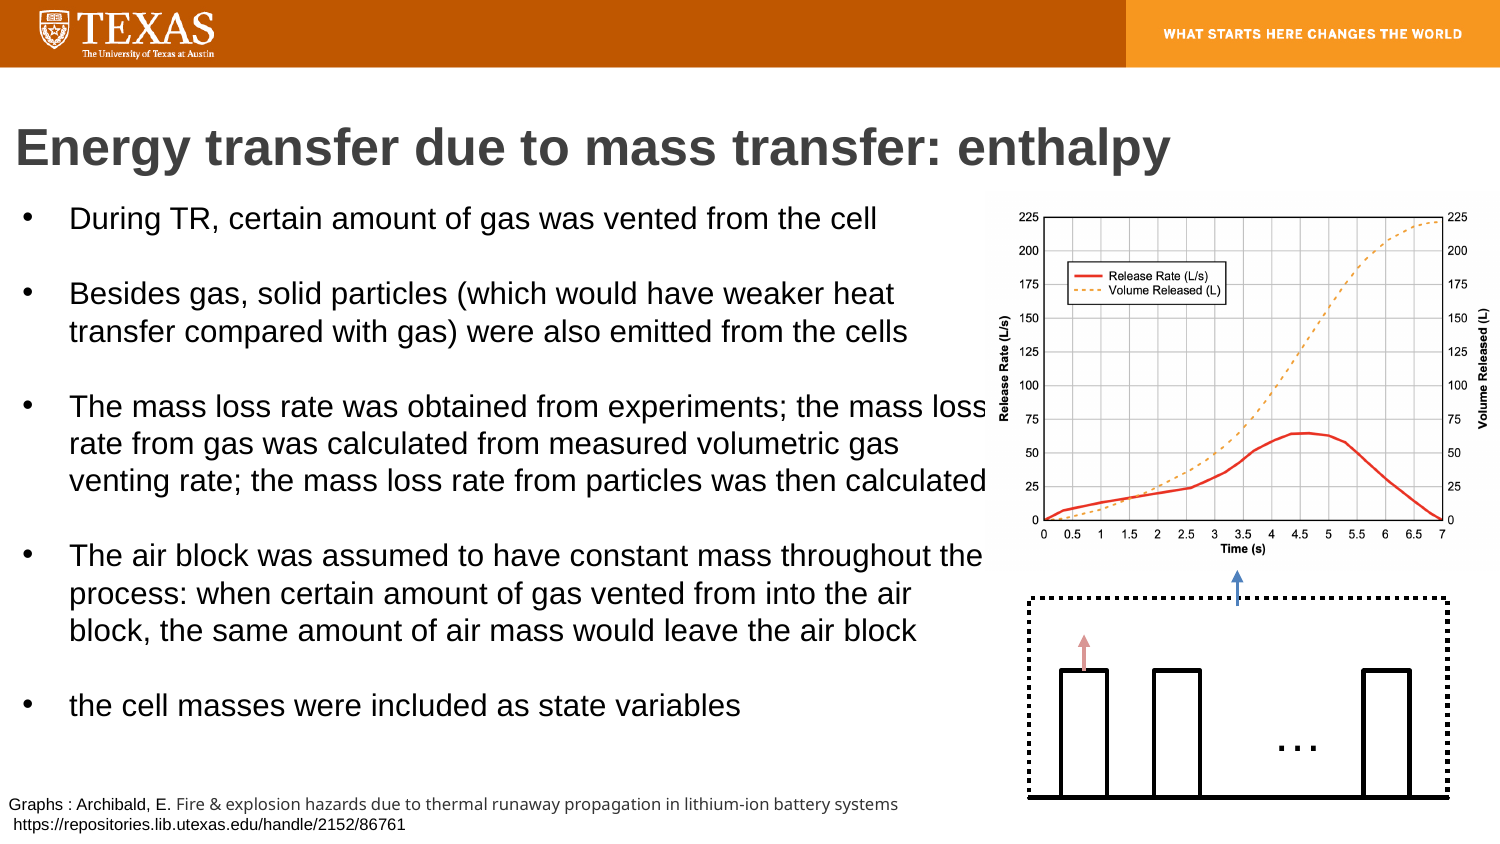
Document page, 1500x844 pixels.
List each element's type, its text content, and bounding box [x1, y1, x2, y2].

picture [0, 0, 1500, 844]
text_box Graphs : Archibald, E. Fire & explosion hazards due to thermal runaway propagation in lithium-ion battery systems https://repositories.lib.utexas.edu/handle/2152/86761 [0, 786, 1425, 842]
text_box [725, 396, 775, 447]
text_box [1028, 569, 1450, 798]
text_box During TR, certain amount of gas was vented from the cell Besides gas, solid particles (which would have weaker heat transfer compared with gas) were also emitted from the cells The mass loss rate was obtained from experiments; the mass loss rate from gas was calculated from measured volumetric gas venting rate; the mass loss rate from particles was then calculated The air block was assumed to have constant mass throughout the process: when certain amount of gas vented from into the air block, the same amount of air mass would leave the air block the cell masses were included as state variables [7, 215, 1007, 768]
text_box Energy transfer due to mass transfer: enthalpy [0, 73, 1458, 215]
